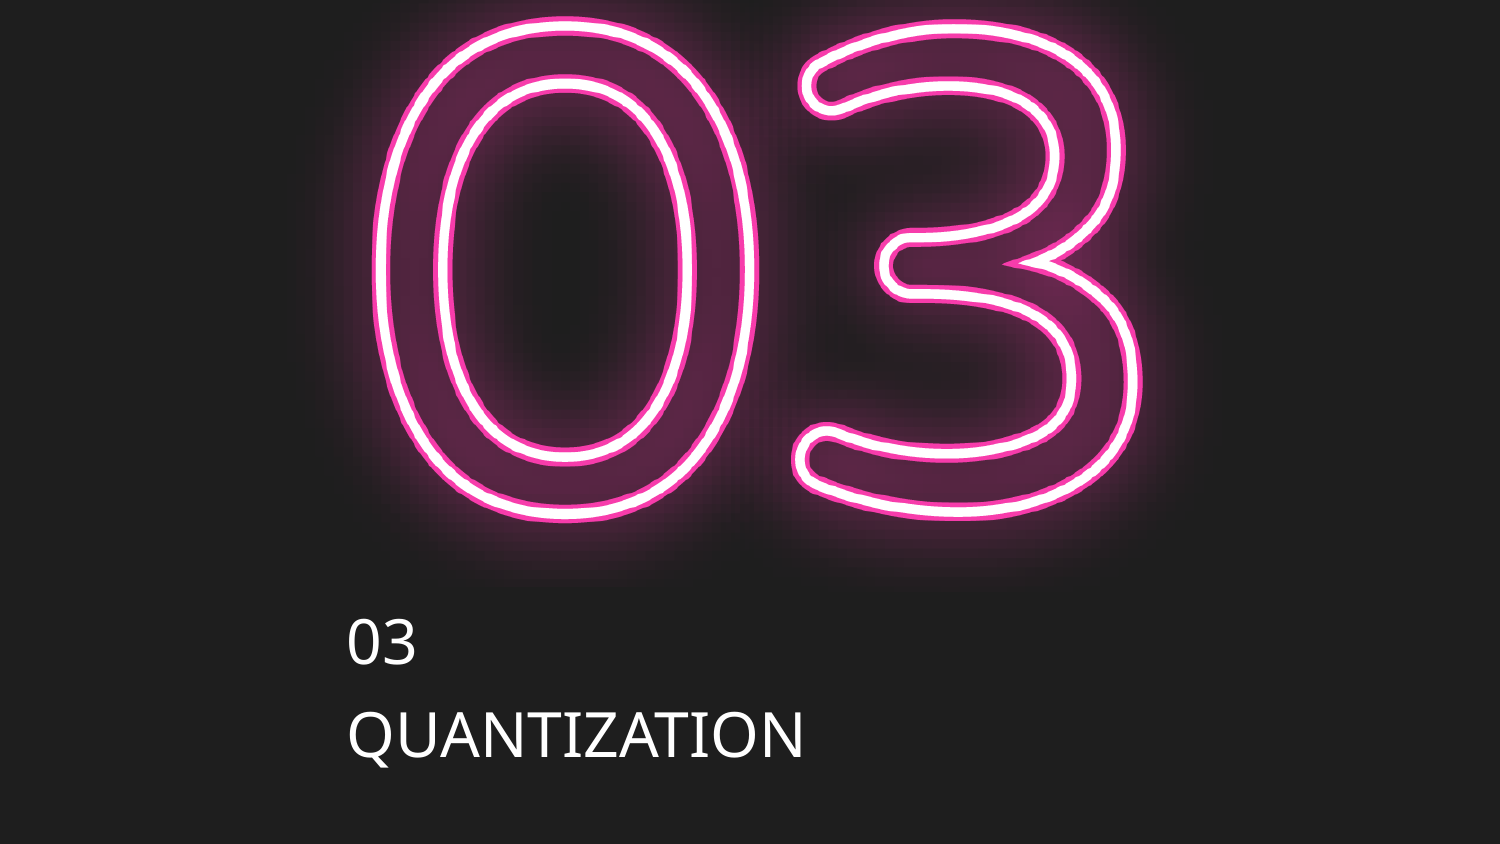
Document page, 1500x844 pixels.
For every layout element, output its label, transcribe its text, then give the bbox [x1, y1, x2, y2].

title QUANTIZATION [331, 689, 921, 785]
picture [248, 0, 1259, 592]
title 03 [331, 595, 620, 687]
